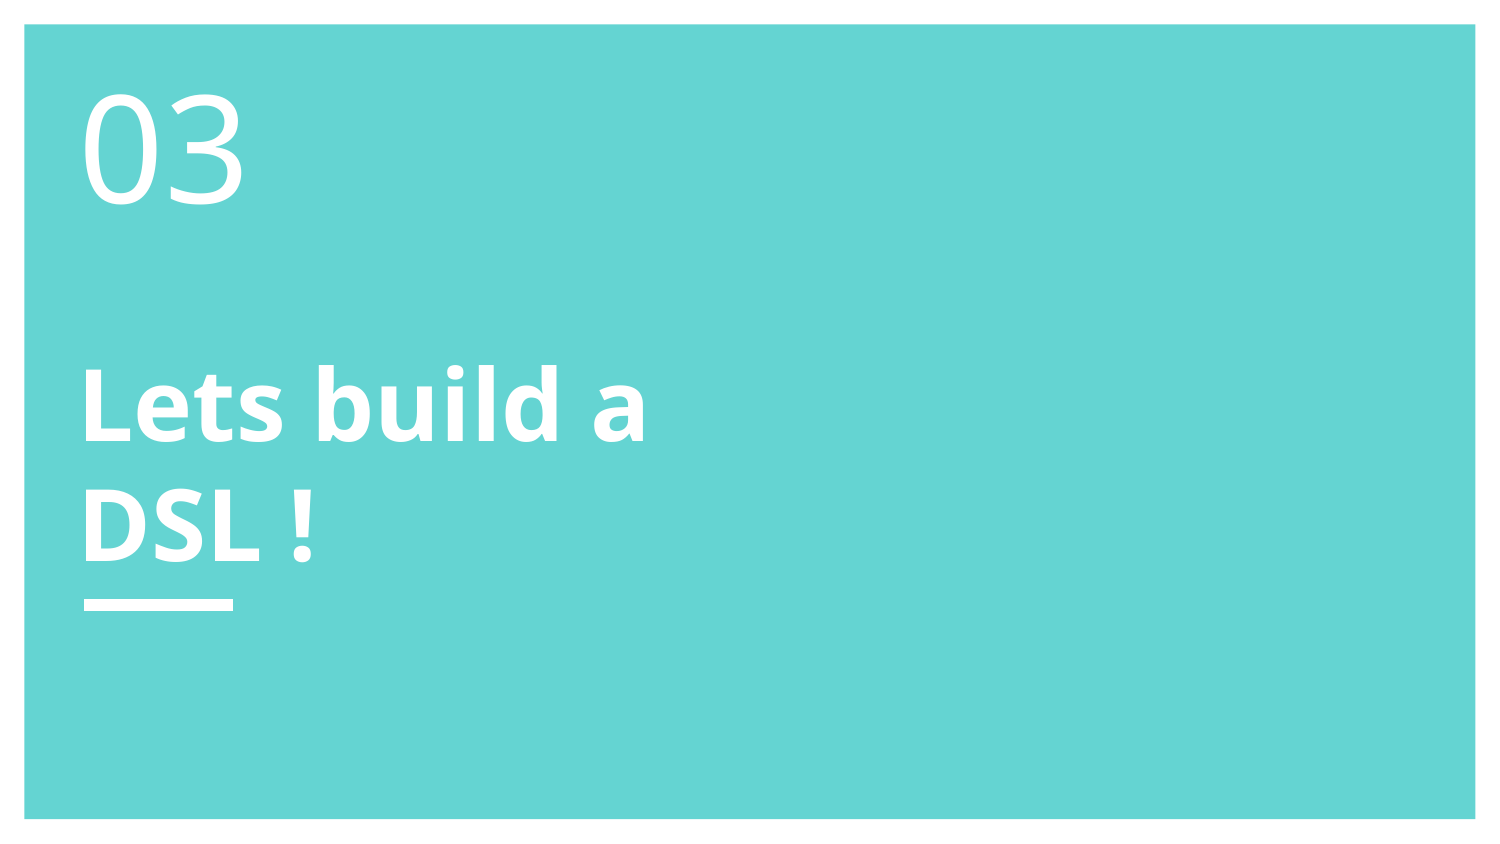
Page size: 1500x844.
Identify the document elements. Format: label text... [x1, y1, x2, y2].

text_box Lets build a DSL ! [62, 326, 873, 597]
text_box [24, 24, 1476, 820]
text_box 03 [63, 38, 381, 249]
